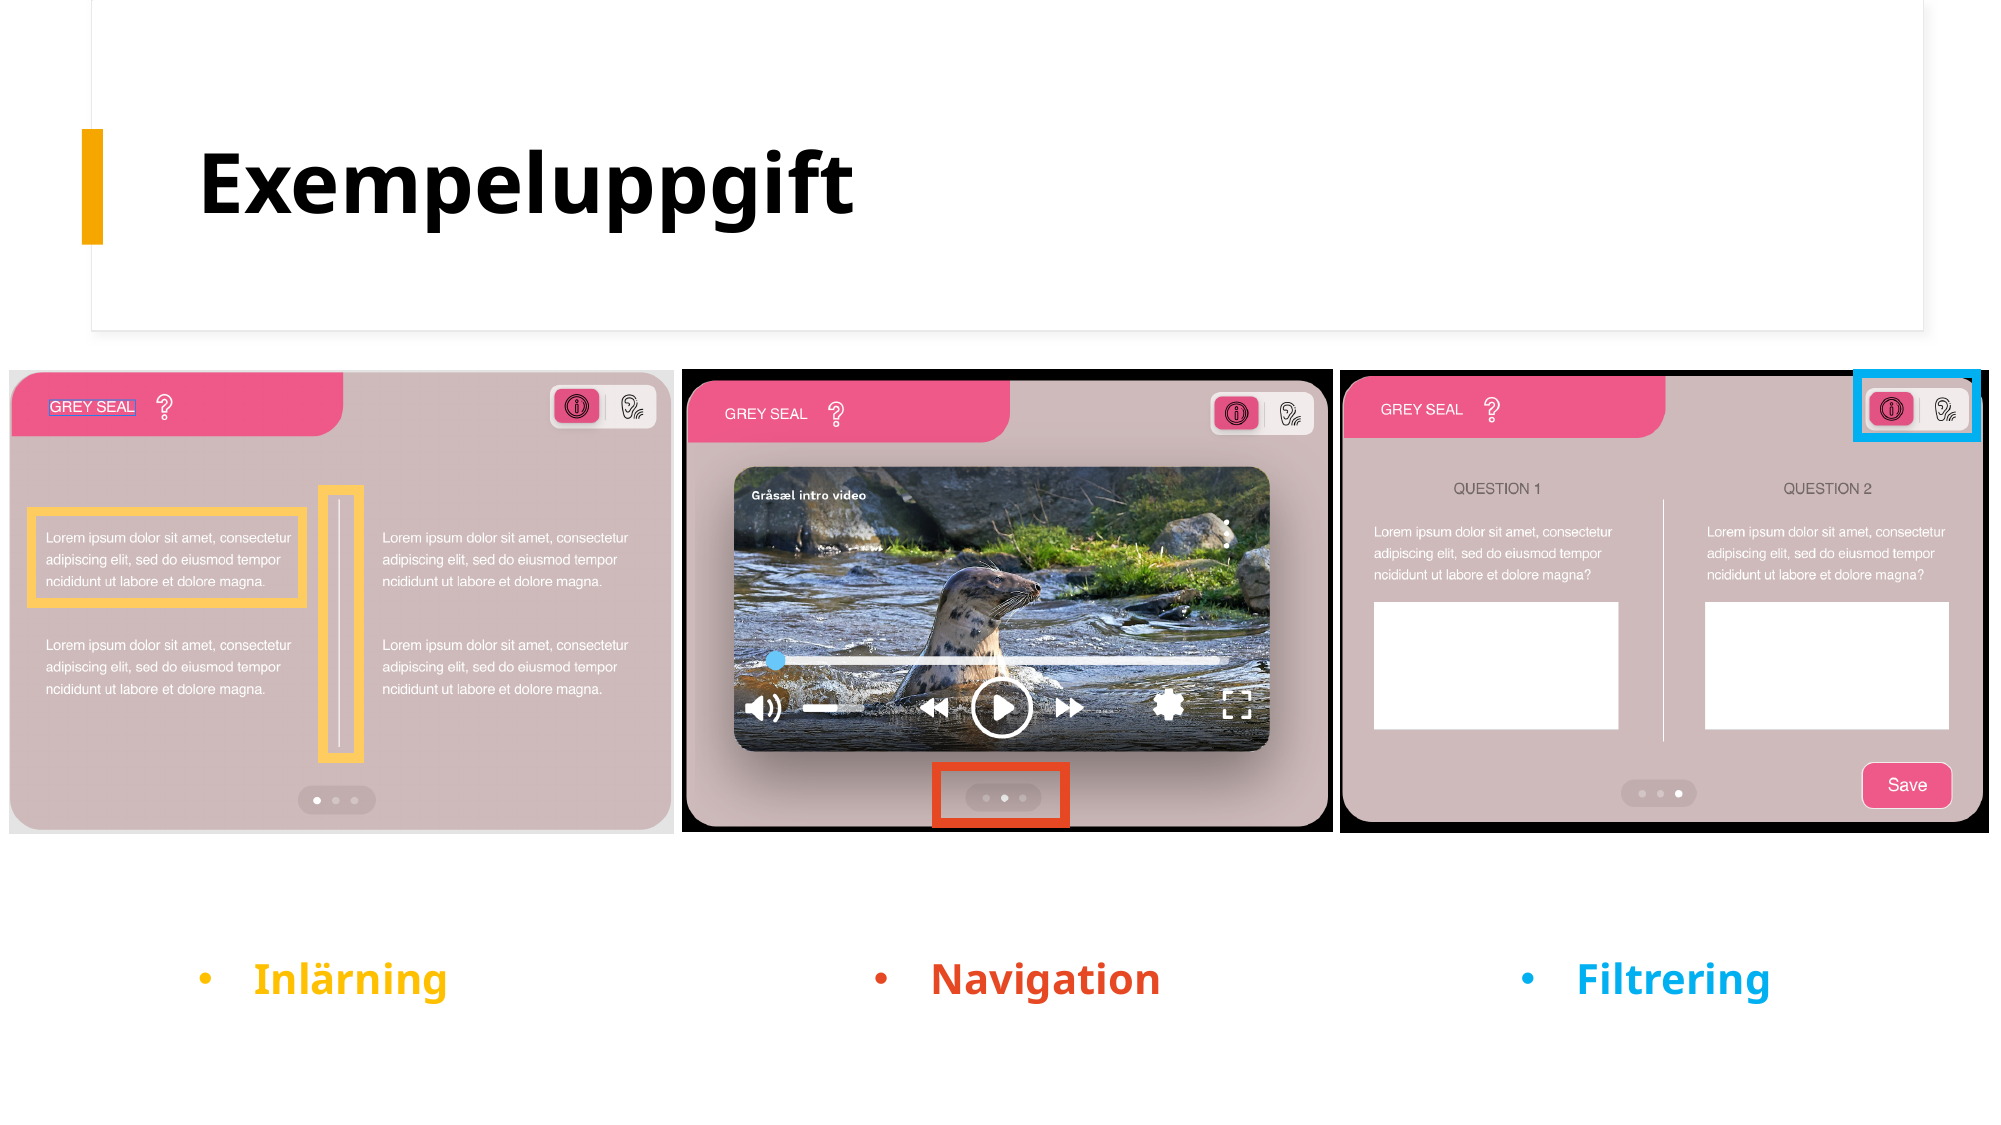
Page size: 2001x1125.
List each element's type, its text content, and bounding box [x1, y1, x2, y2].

text_box Inlärning [183, 884, 628, 1078]
text_box Navigation [858, 884, 1303, 1078]
picture [9, 370, 674, 834]
title Exempeluppgift [183, 90, 1851, 284]
picture [1863, 379, 1971, 432]
picture [682, 369, 1333, 833]
text_box Filtrering [1505, 884, 1950, 1078]
picture [1340, 370, 1989, 833]
